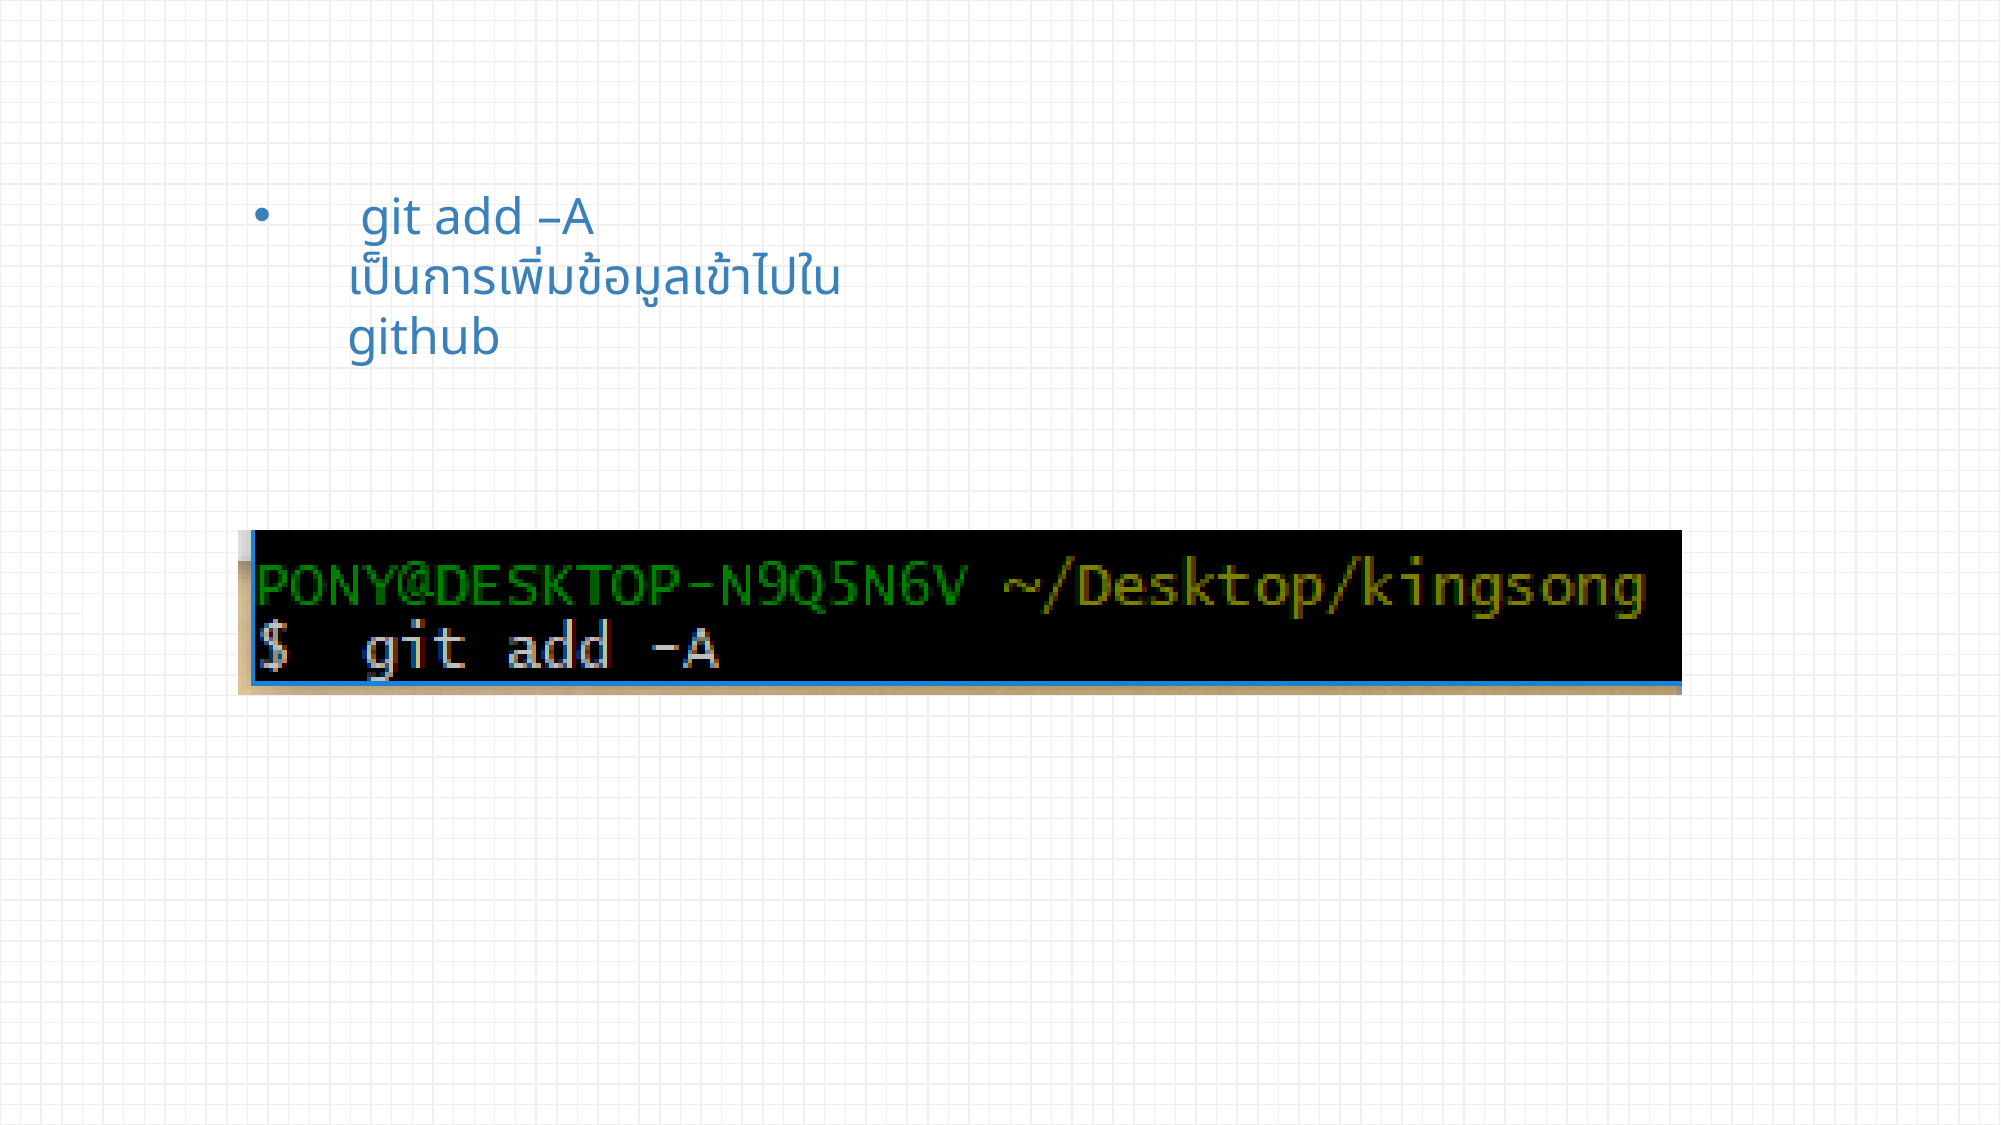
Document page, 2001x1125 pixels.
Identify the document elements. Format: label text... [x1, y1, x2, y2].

text_box git add –A เป็นการเพิ่มข้อมูลเข้าไปใน github [238, 177, 963, 372]
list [238, 529, 1682, 695]
